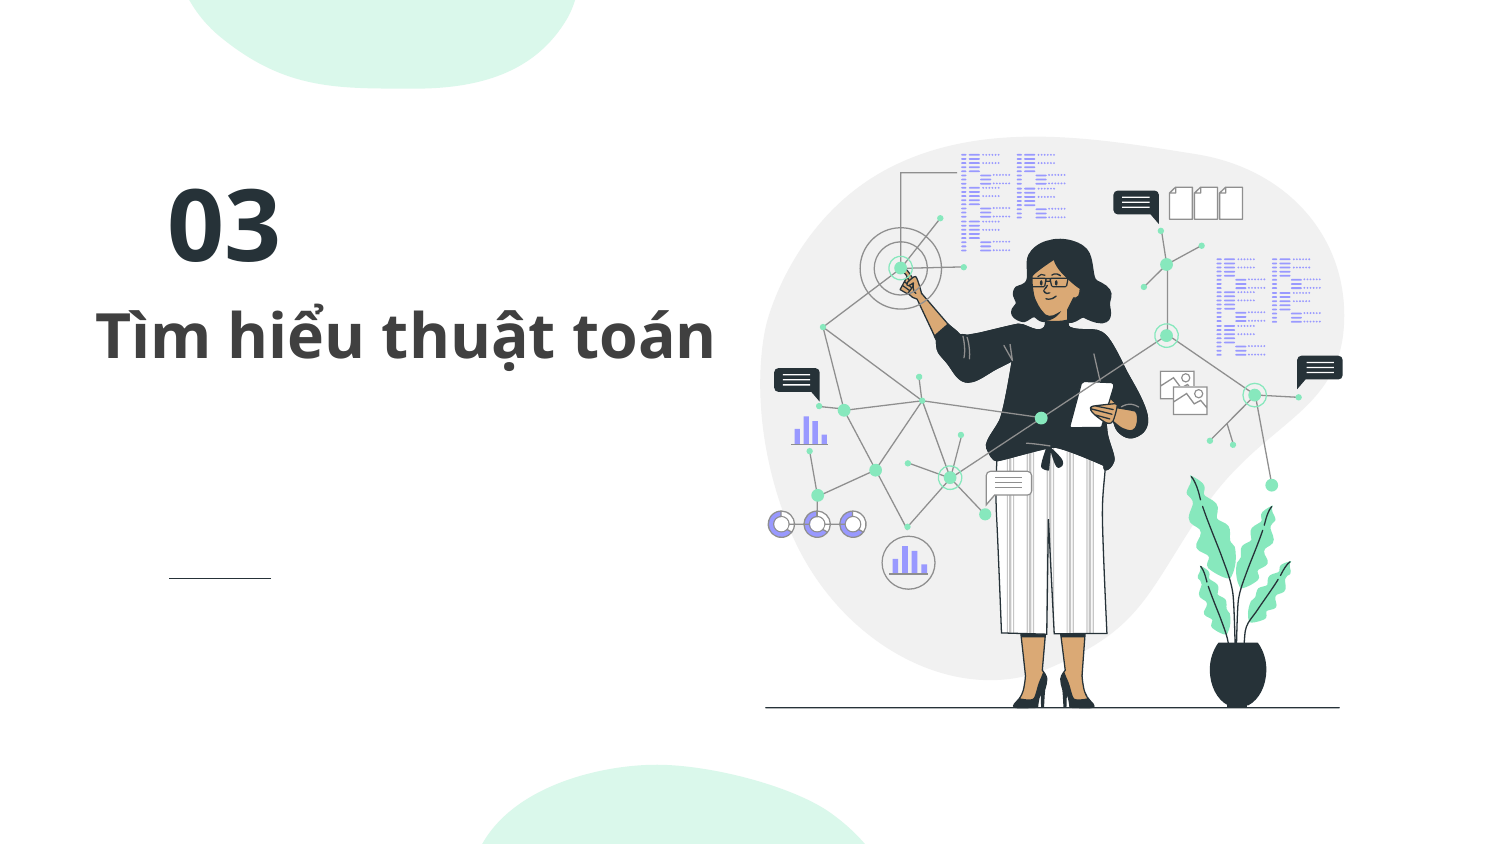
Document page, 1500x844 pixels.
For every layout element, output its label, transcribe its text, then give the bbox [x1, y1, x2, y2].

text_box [759, 135, 1344, 708]
title 03 [152, 171, 326, 297]
title Tìm hiểu thuật toán [79, 138, 755, 386]
